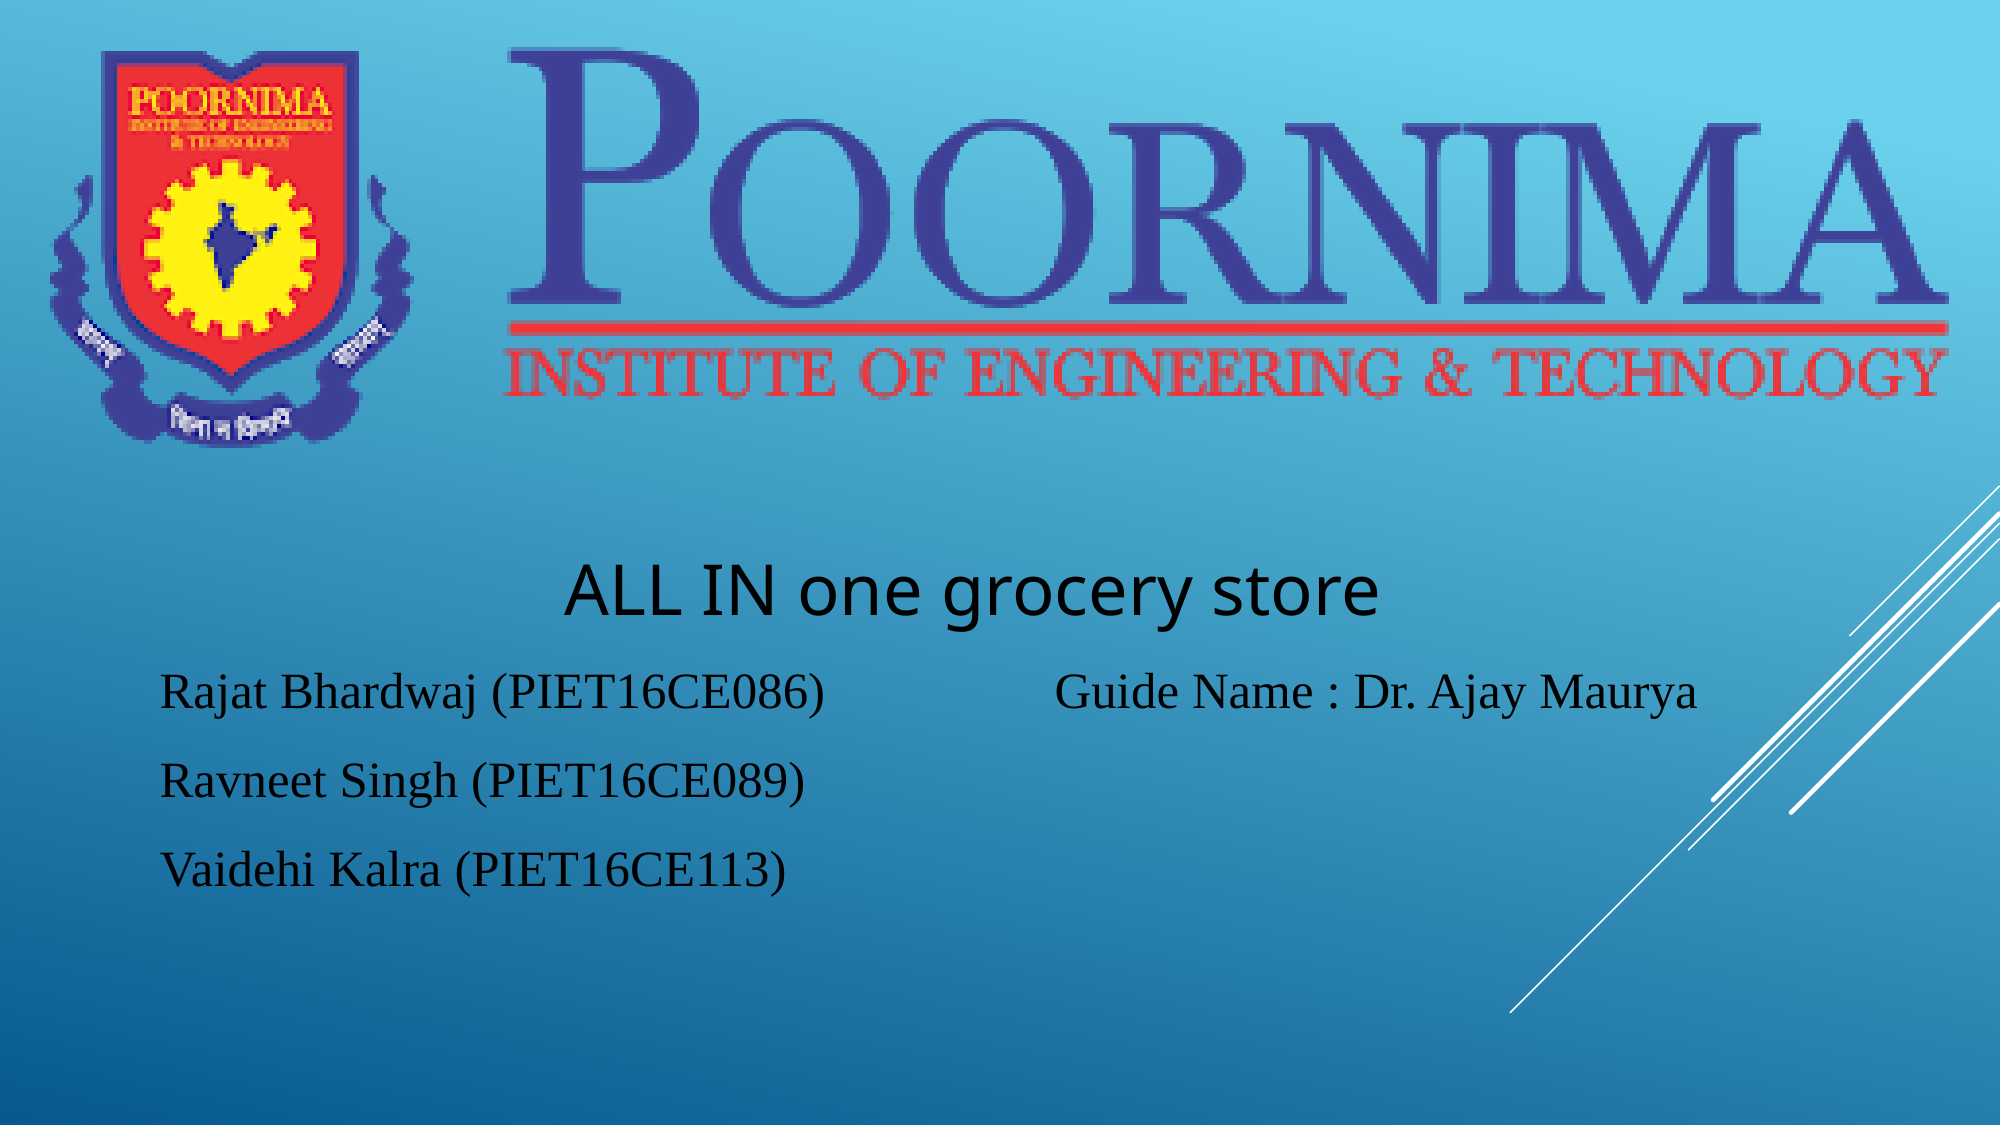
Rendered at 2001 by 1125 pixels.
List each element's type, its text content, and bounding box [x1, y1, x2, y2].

picture [0, 0, 2000, 501]
list ALL IN one grocery store Rajat Bhardwaj (PIET16CE086) Guide Name : Dr. Ajay Maurya Ravneet Singh (PIET16CE089) Vaidehi Kalra (PIET16CE113) [144, 529, 1784, 954]
